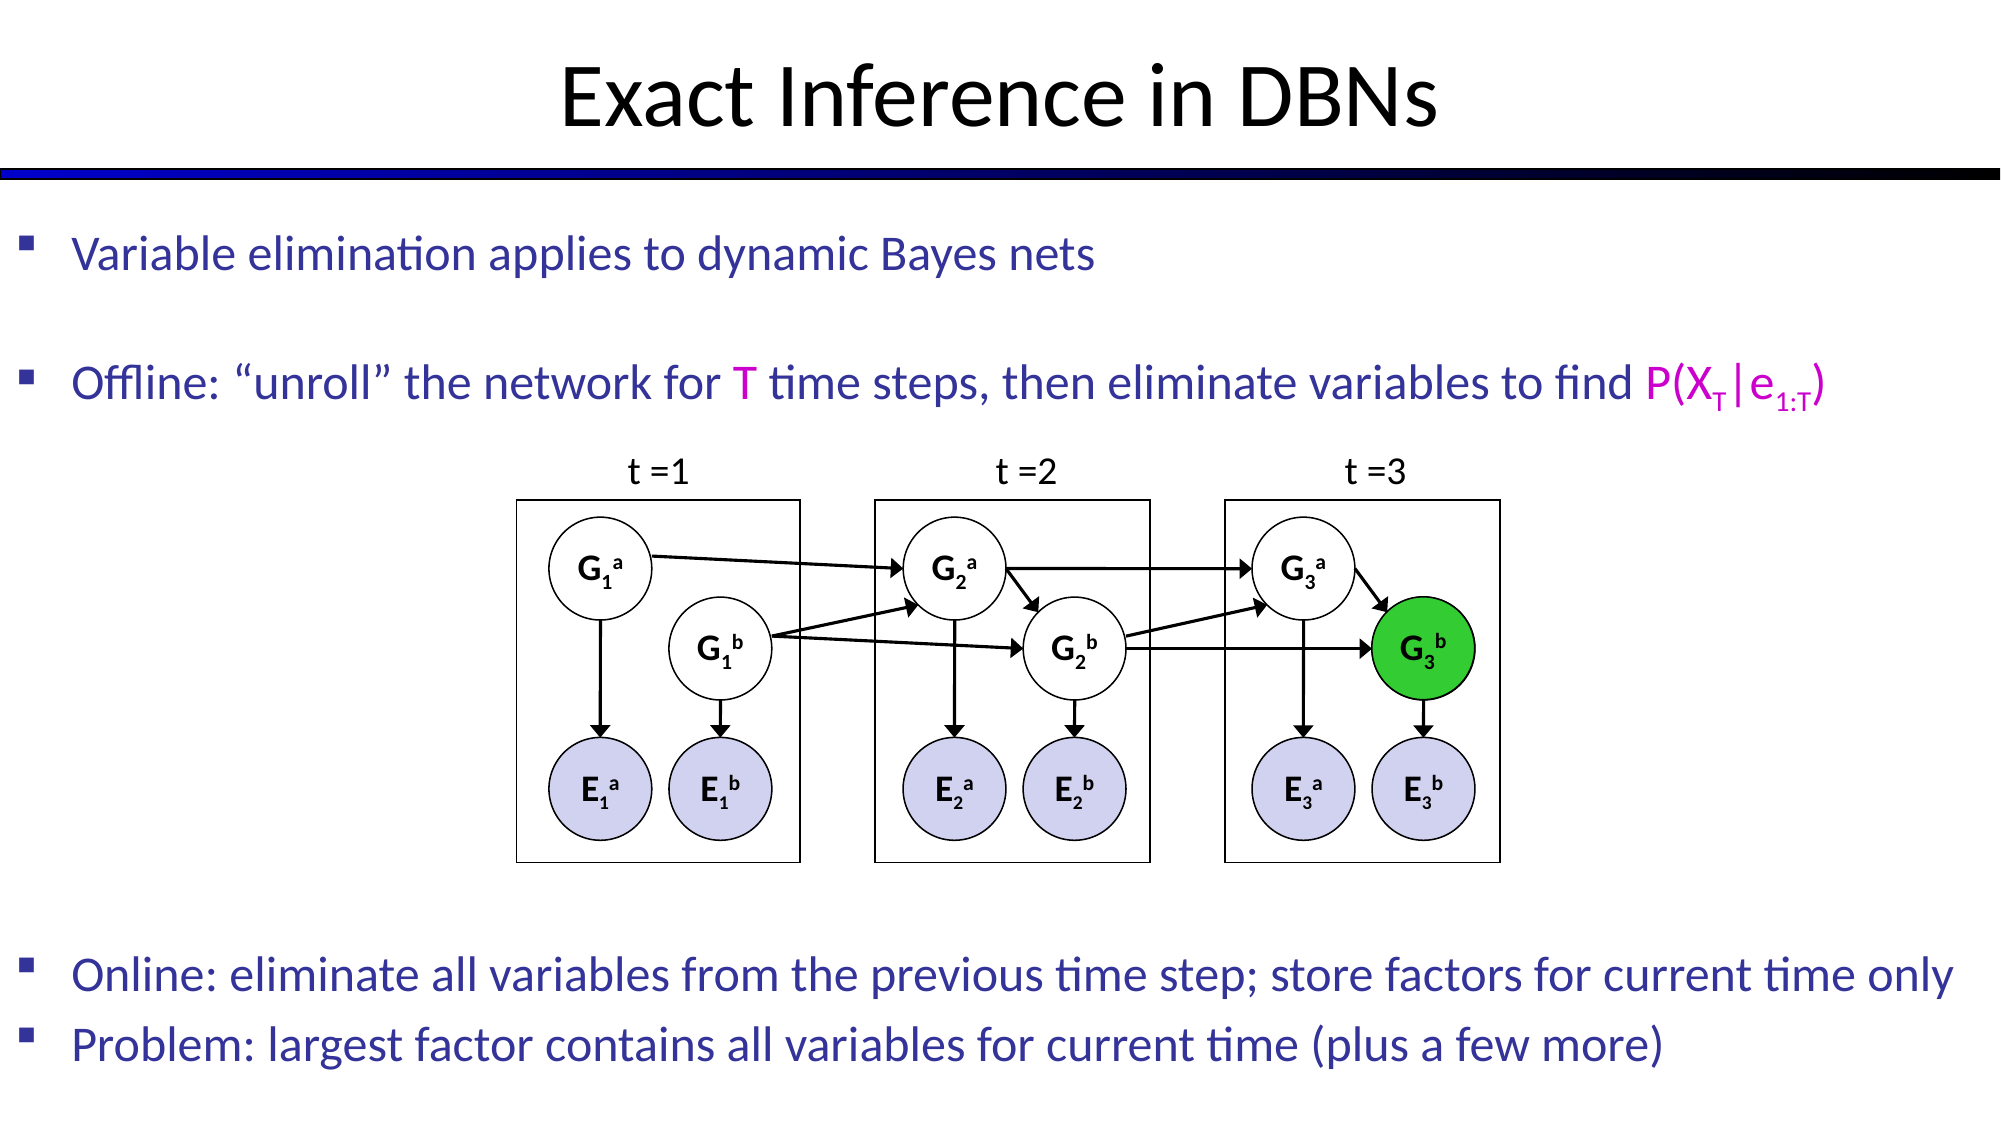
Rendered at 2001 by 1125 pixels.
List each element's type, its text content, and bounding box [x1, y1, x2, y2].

list Variable elimination applies to dynamic Bayes nets Offline: “unroll” the network for T time steps, then eliminate variables to find P(XT|e1:T) Online: eliminate all variables from the previous time step; store factors for current time only Problem: largest factor contains all variables for current time (plus a few more) [0, 212, 2000, 1006]
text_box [516, 437, 1501, 863]
title Exact Inference in DBNs [0, 0, 2000, 184]
